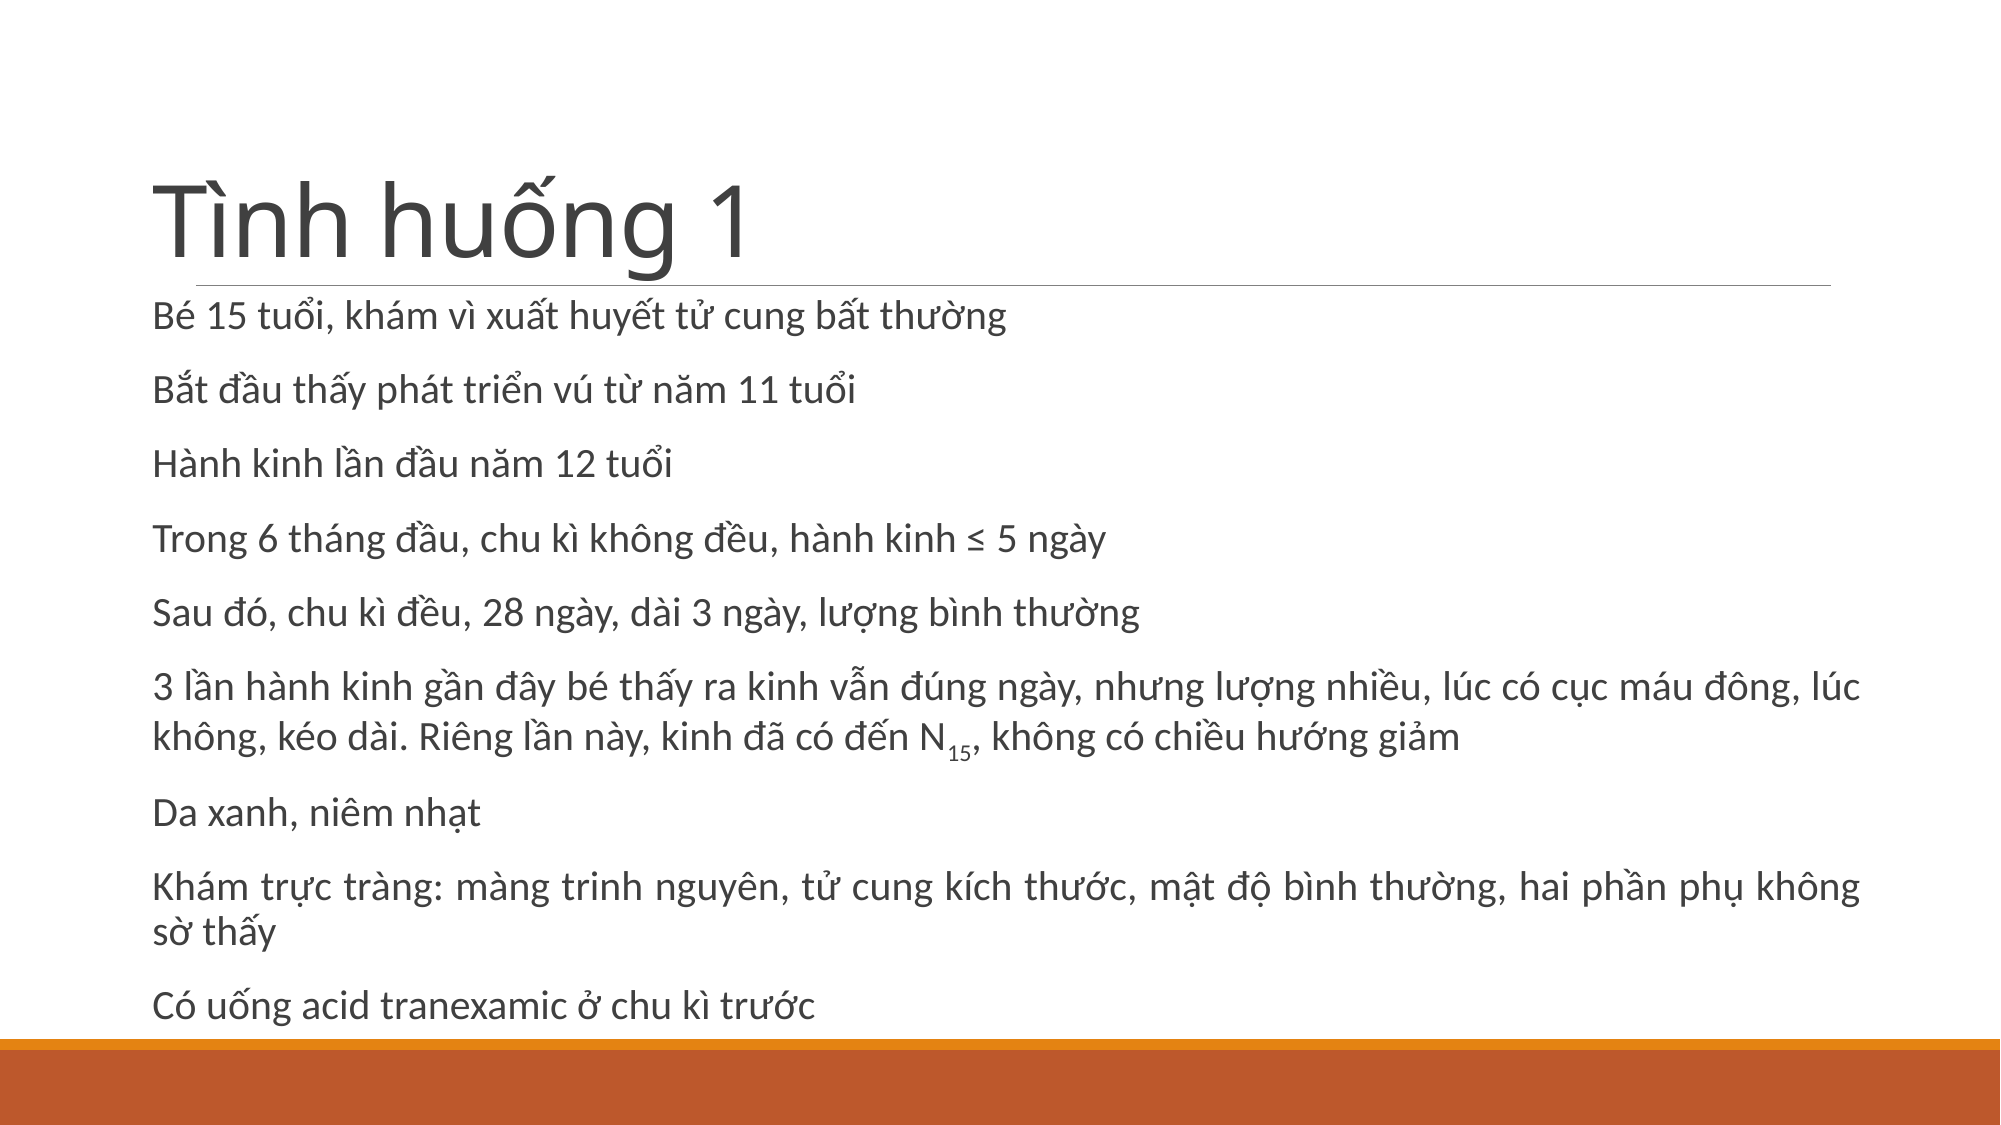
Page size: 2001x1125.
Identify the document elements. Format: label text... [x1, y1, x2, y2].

title Tình huống 1 [137, 68, 1863, 286]
list Bé 15 tuổi, khám vì xuất huyết tử cung bất thường Bắt đầu thấy phát triển vú từ năm 11 tuổi Hành kinh lần đầu năm 12 tuổi Trong 6 tháng đầu, chu kì không đều, hành kinh ≤ 5 ngày Sau đó, chu kì đều, 28 ngày, dài 3 ngày, lượng bình thường 3 lần hành kinh gần đây bé thấy ra kinh vẫn đúng ngày, nhưng lượng nhiều, lúc có cục máu đông, lúc không, kéo dài. Riêng lần này, kinh đã có đến N15, không có chiều hướng giảm Da xanh, niêm nhạt Khám trực tràng: màng trinh nguyên, tử cung kích thước, mật độ bình thường, hai phần phụ không sờ thấy Có uống acid tranexamic ở chu kì trước [137, 286, 1863, 1125]
